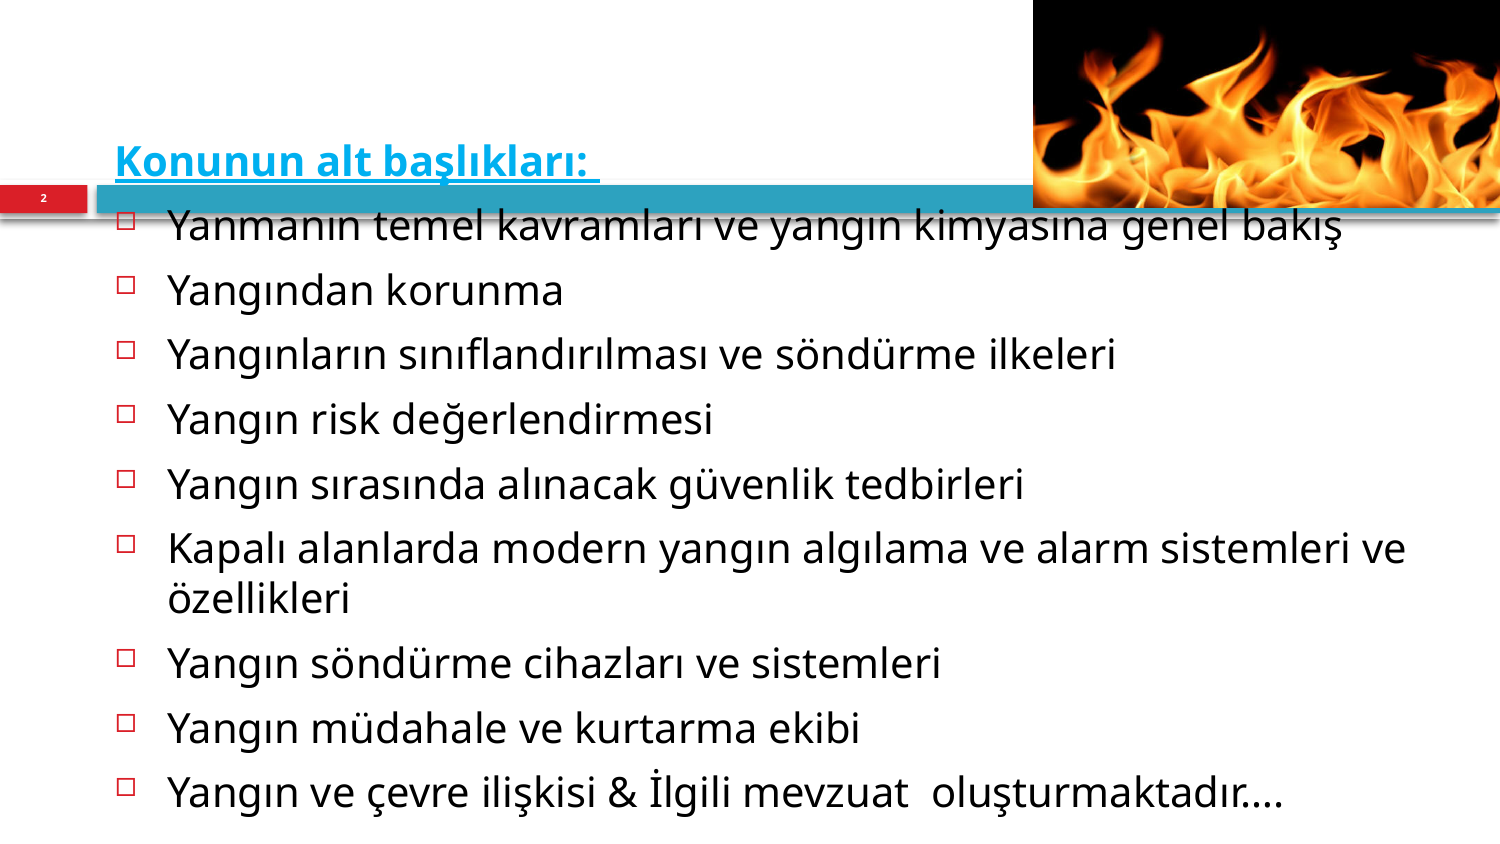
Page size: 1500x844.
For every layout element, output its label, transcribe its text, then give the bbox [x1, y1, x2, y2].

picture [1033, 0, 1500, 208]
list Konunun alt başlıkları: Yanmanın temel kavramları ve yangın kimyasına genel bakış Yangından korunma Yangınların sınıflandırılması ve söndürme ilkeleri Yangın risk değerlendirmesi Yangın sırasında alınacak güvenlik tedbirleri Kapalı alanlarda modern yangın algılama ve alarm sistemleri ve özellikleri Yangın söndürme cihazları ve sistemleri Yangın müdahale ve kurtarma ekibi Yangın ve çevre ilişkisi & İlgili mevzuat oluşturmaktadır…. [99, 127, 1459, 821]
slide_number 2 [0, 184, 88, 215]
